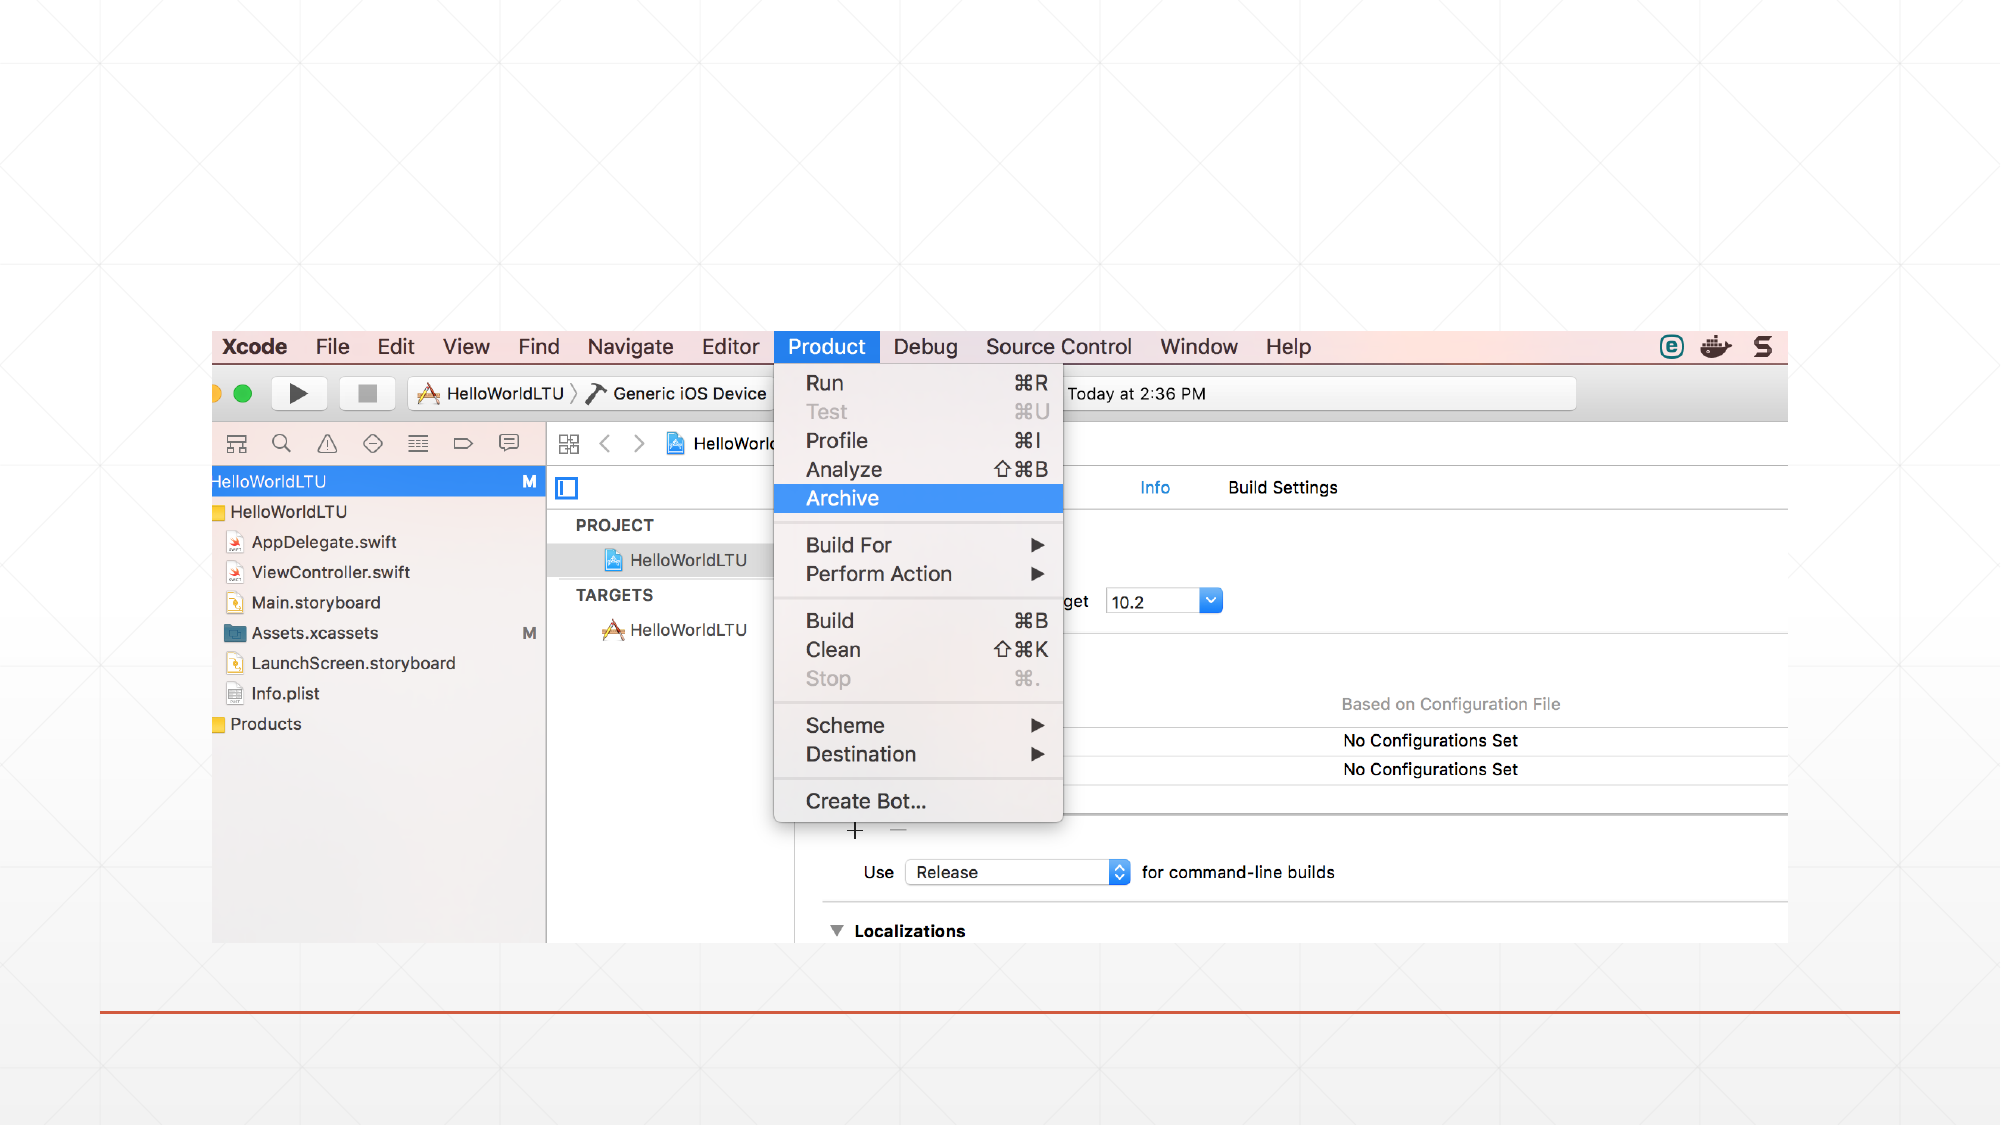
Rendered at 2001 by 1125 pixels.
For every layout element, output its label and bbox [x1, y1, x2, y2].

list [212, 331, 1788, 944]
